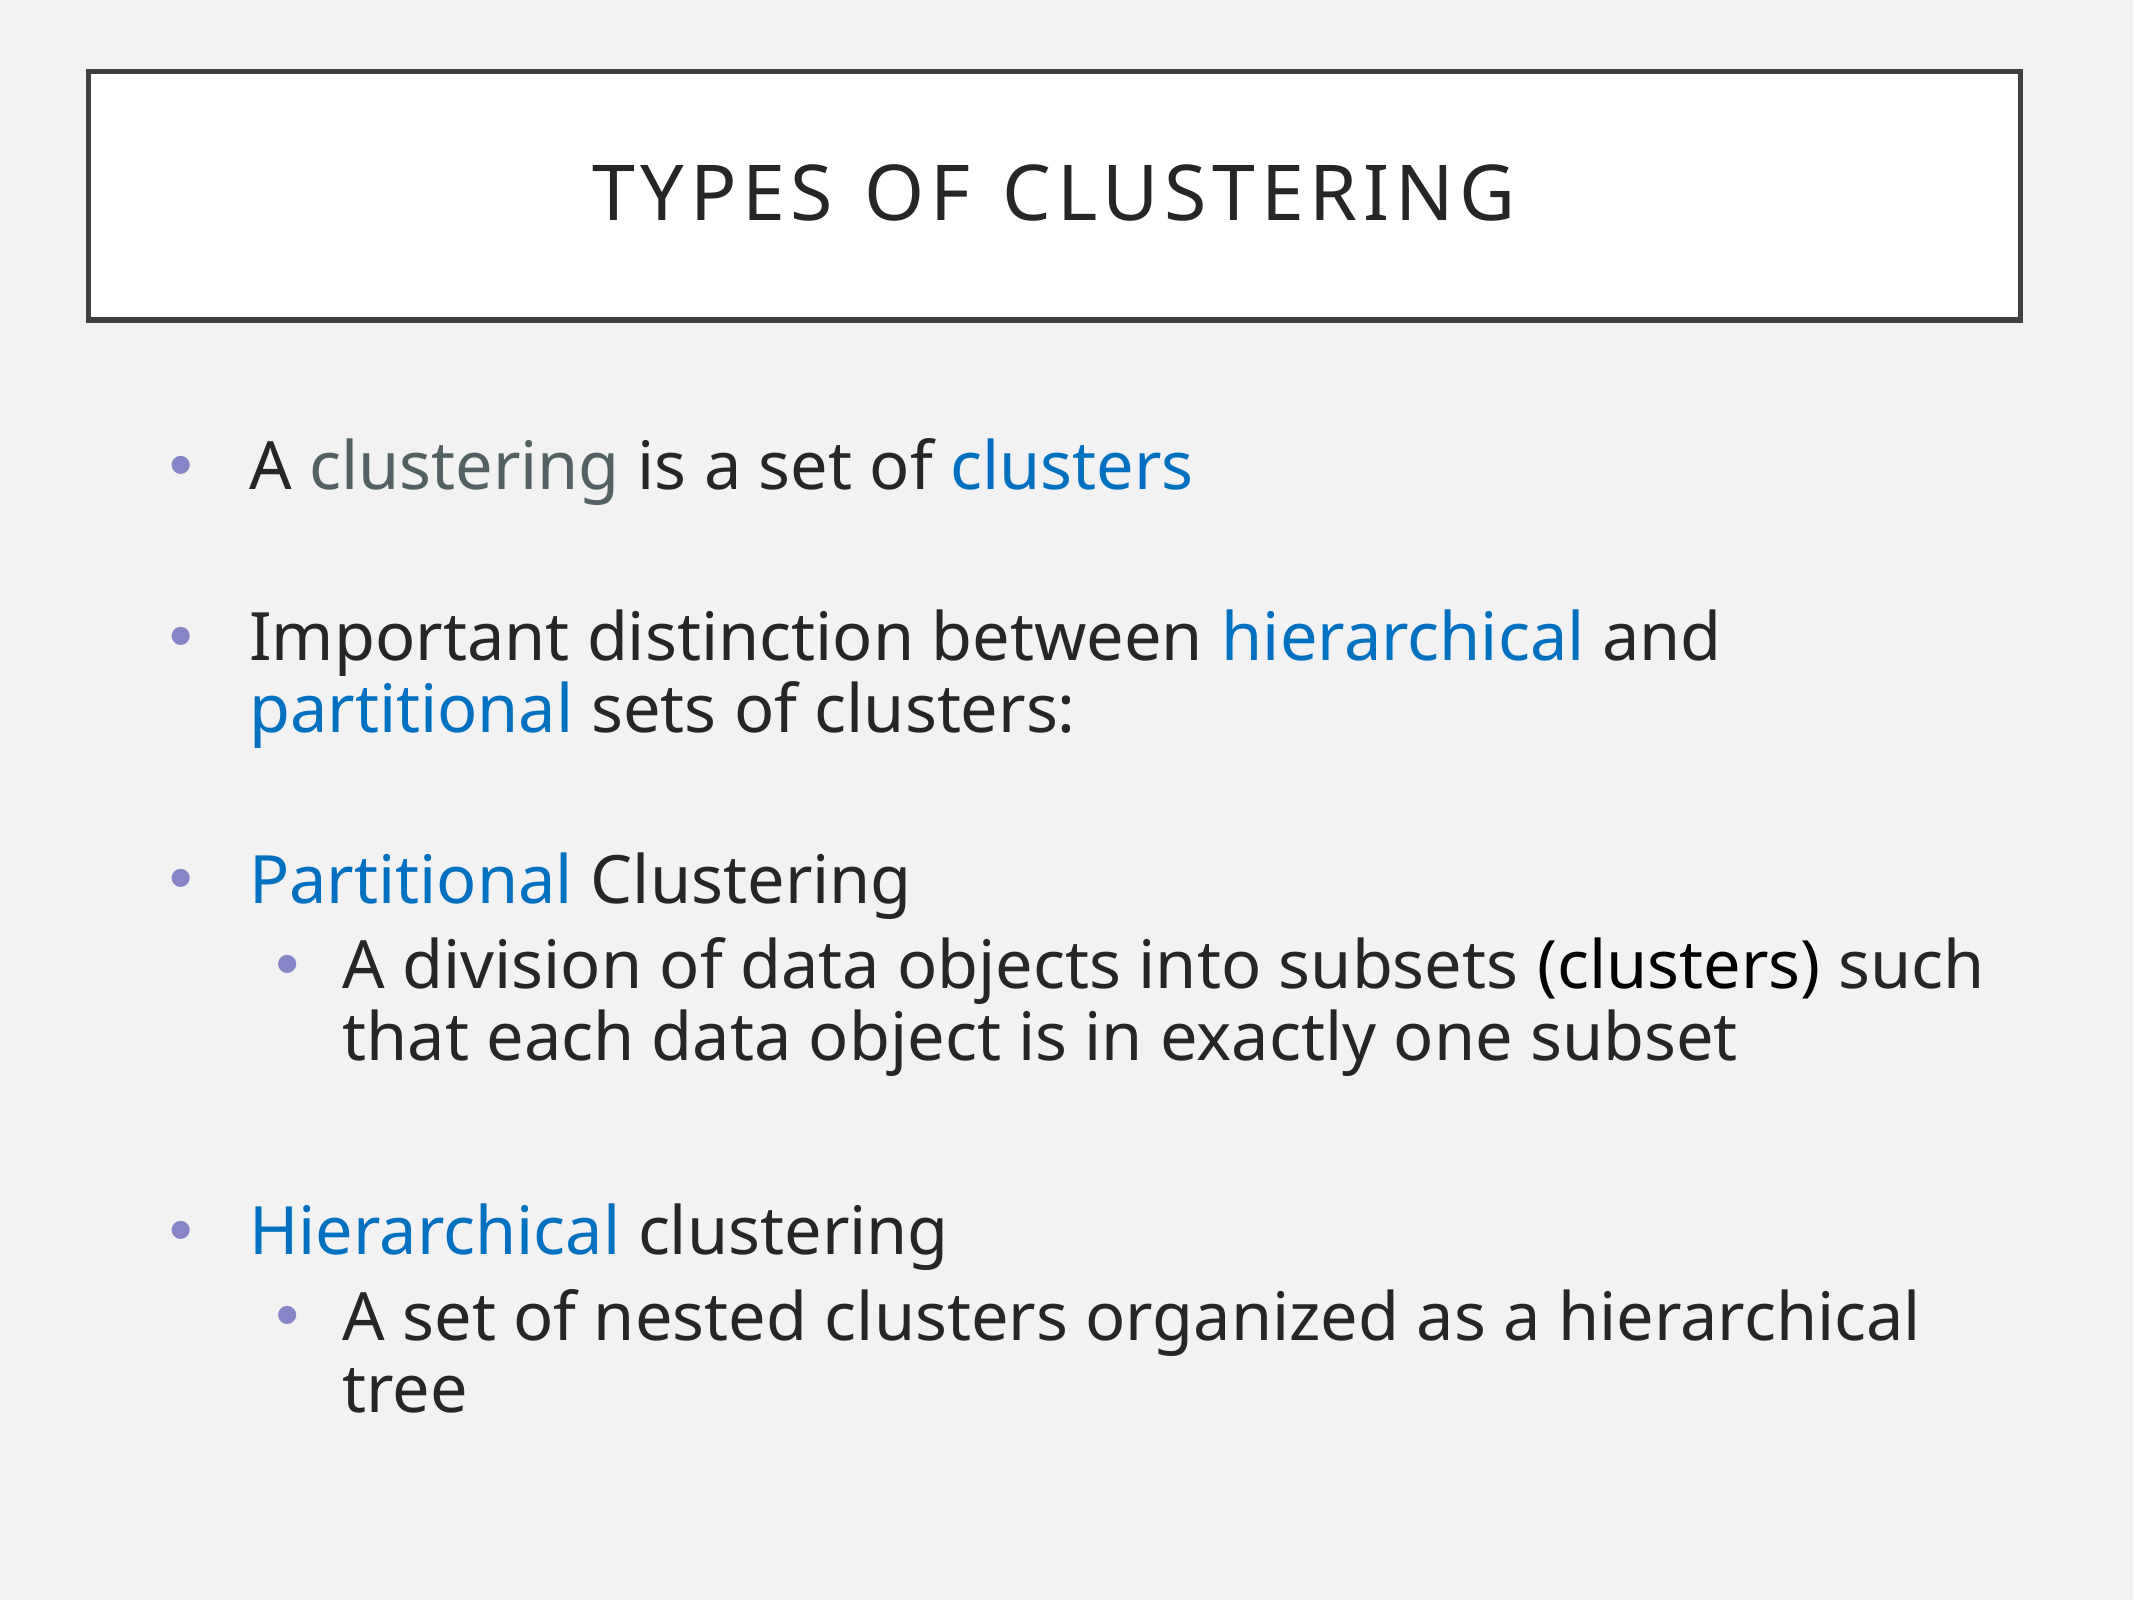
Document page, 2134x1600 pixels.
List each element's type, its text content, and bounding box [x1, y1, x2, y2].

list A clustering is a set of clusters Important distinction between hierarchical and partitional sets of clusters: Partitional Clustering A division of data objects into subsets (clusters) such that each data object is in exactly one subset Hierarchical clustering A set of nested clusters organized as a hierarchical tree [154, 425, 2021, 1208]
title Types of Clustering [86, 69, 2023, 323]
